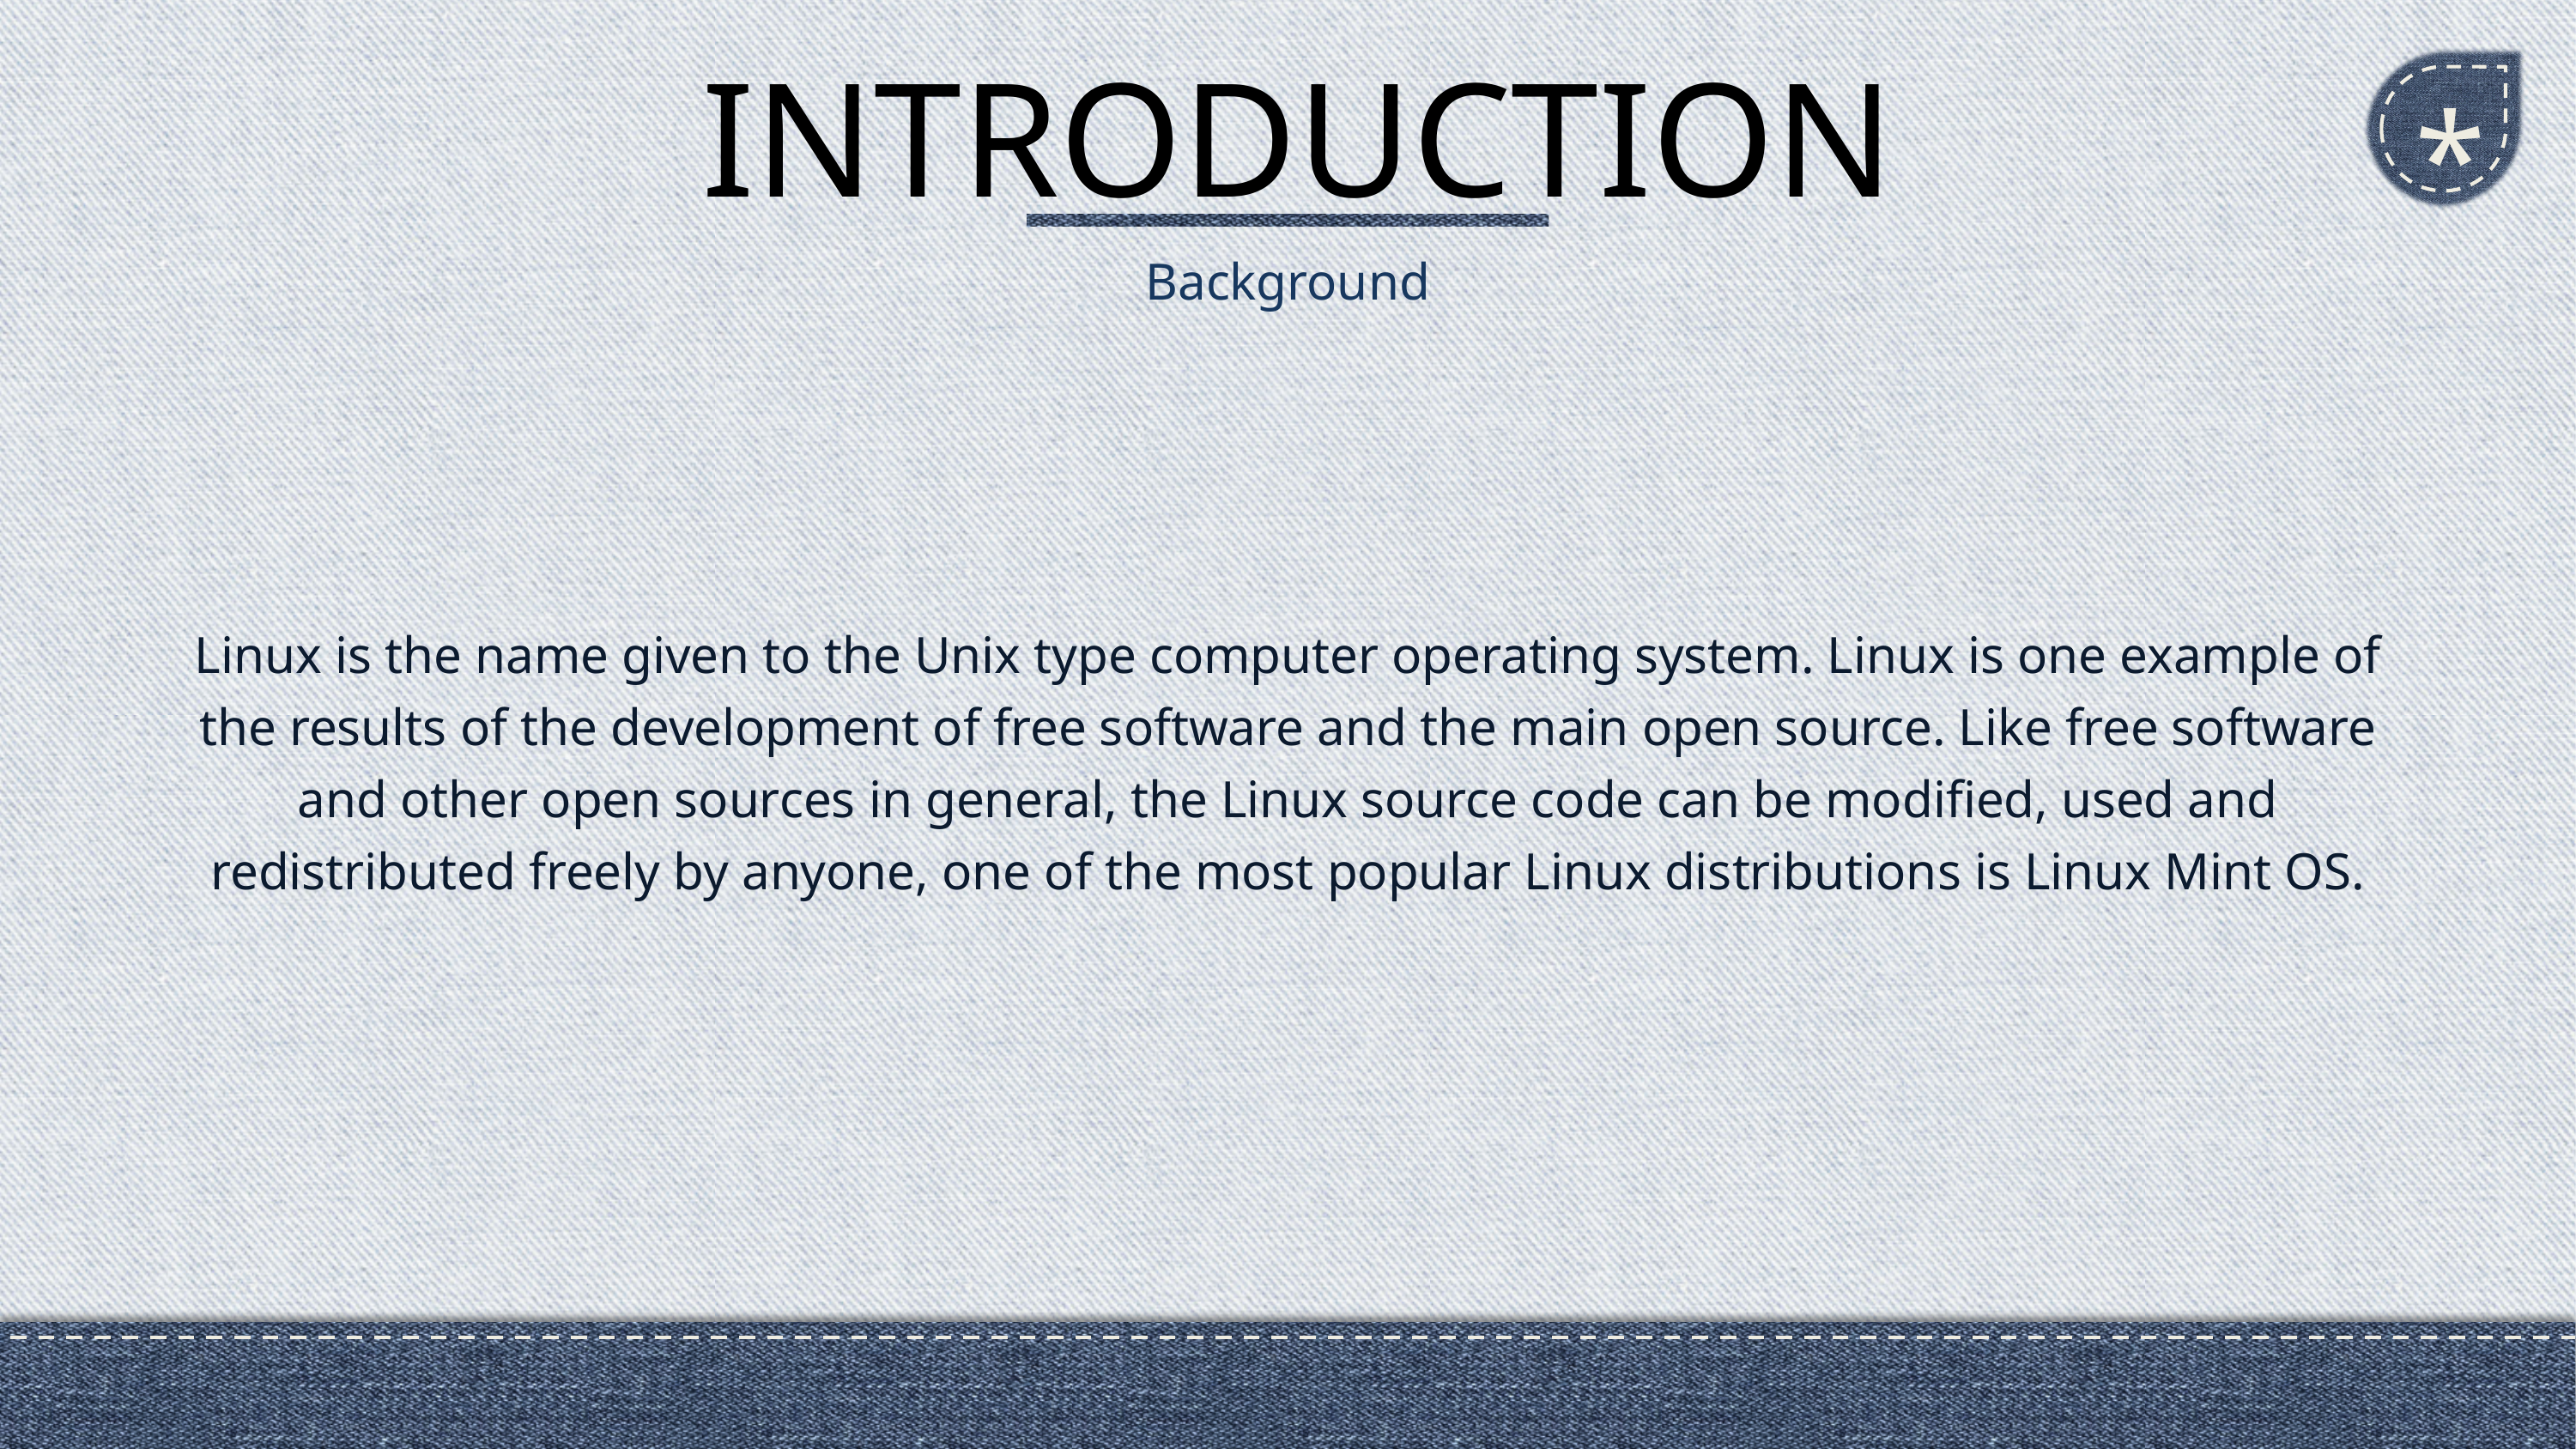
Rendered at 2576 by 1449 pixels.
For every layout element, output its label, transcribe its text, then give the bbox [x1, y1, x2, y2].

list Linux is the name given to the Unix type computer operating system. Linux is one example of the results of the development of free software and the main open source. Like free software and other open sources in general, the Linux source code can be modified, used and redistributed freely by anyone, one of the most popular Linux distributions is Linux Mint OS. [160, 388, 2415, 1123]
slide_number * [2391, 116, 2500, 194]
list Background [125, 227, 2450, 318]
picture [0, 0, 2576, 1449]
title INTRODUCTION [129, 35, 2447, 227]
